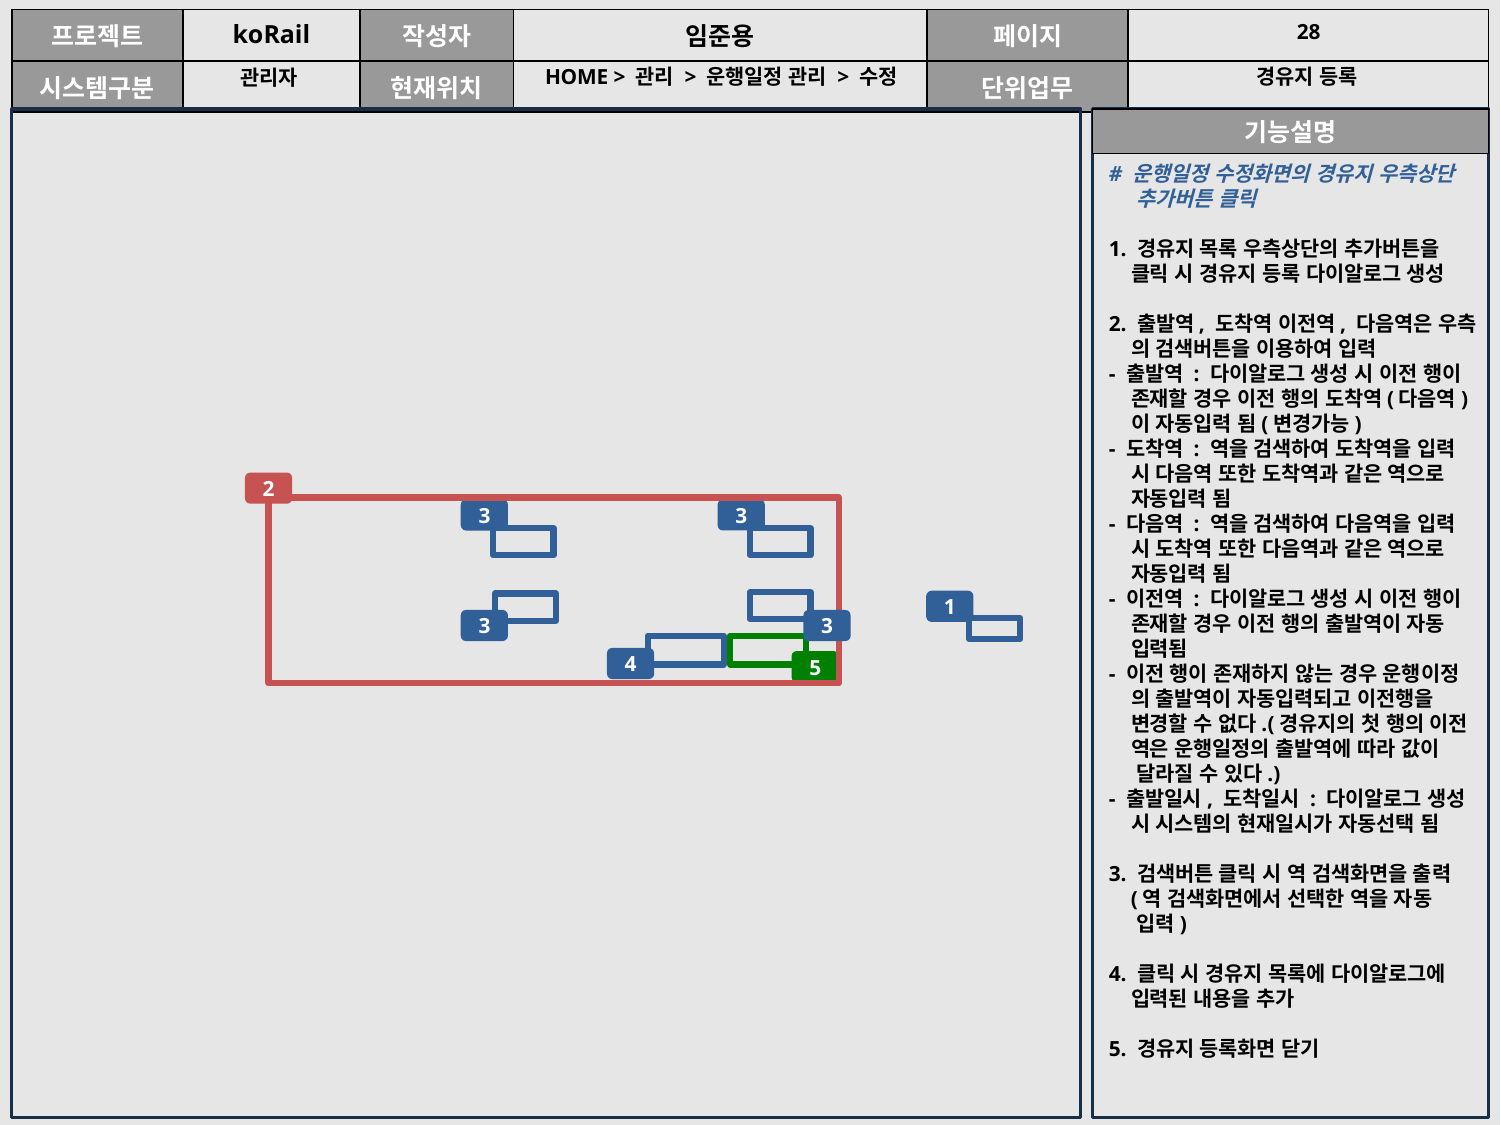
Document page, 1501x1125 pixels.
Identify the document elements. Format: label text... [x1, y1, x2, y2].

text_box 관리자 [182, 57, 355, 97]
text_box 28 [1128, 11, 1489, 52]
text_box HOME > 관리 > 운행일정 관리 > 수정 [515, 56, 928, 96]
text_box 경유지 등록 [1127, 56, 1487, 96]
text_box # 운행일정 수정화면의 경유지 우측상단 추가버튼 클릭 1. 경유지 목록 우측상단의 추가버튼을 클릭 시 경유지 등록 다이알로그 생성 2. 출발역, 도착역 이전역, 다음역은 우측 의 검색버튼을 이용하여 입력 - 출발역 : 다이알로그 생성 시 이전 행이 존재할 경우 이전 행의 도착역(다음역) 이 자동입력 됨(변경가능) - 도착역 : 역을 검색하여 도착역을 입력 시 다음역 또한 도착역과 같은 역으로 자동입력 됨 - 다음역 : 역을 검색하여 다음역을 입력 시 도착역 또한 다음역과 같은 역으로 자동입력 됨 - 이전역 : 다이알로그 생성 시 이전 행이 존재할 경우 이전 행의 출발역이 자동 입력됨 - 이전 행이 존재하지 않는 경우 운행이정 의 출발역이 자동입력되고 이전행을 변경할 수 없다.(경유지의 첫 행의 이전 역은 운행일정의 출발역에 따라 값이 달라질 수 있다.) - 출발일시, 도착일시 : 다이알로그 생성 시 시스템의 현재일시가 자동선택 됨 3. 검색버튼 클릭 시 역 검색화면을 출력 (역 검색화면에서 선택한 역을 자동 입력) 4. 클릭 시 경유지 목록에 다이알로그에 입력된 내용을 추가 5. 경유지 등록화면 닫기 [1094, 153, 1500, 1068]
picture [16, 109, 1080, 1113]
